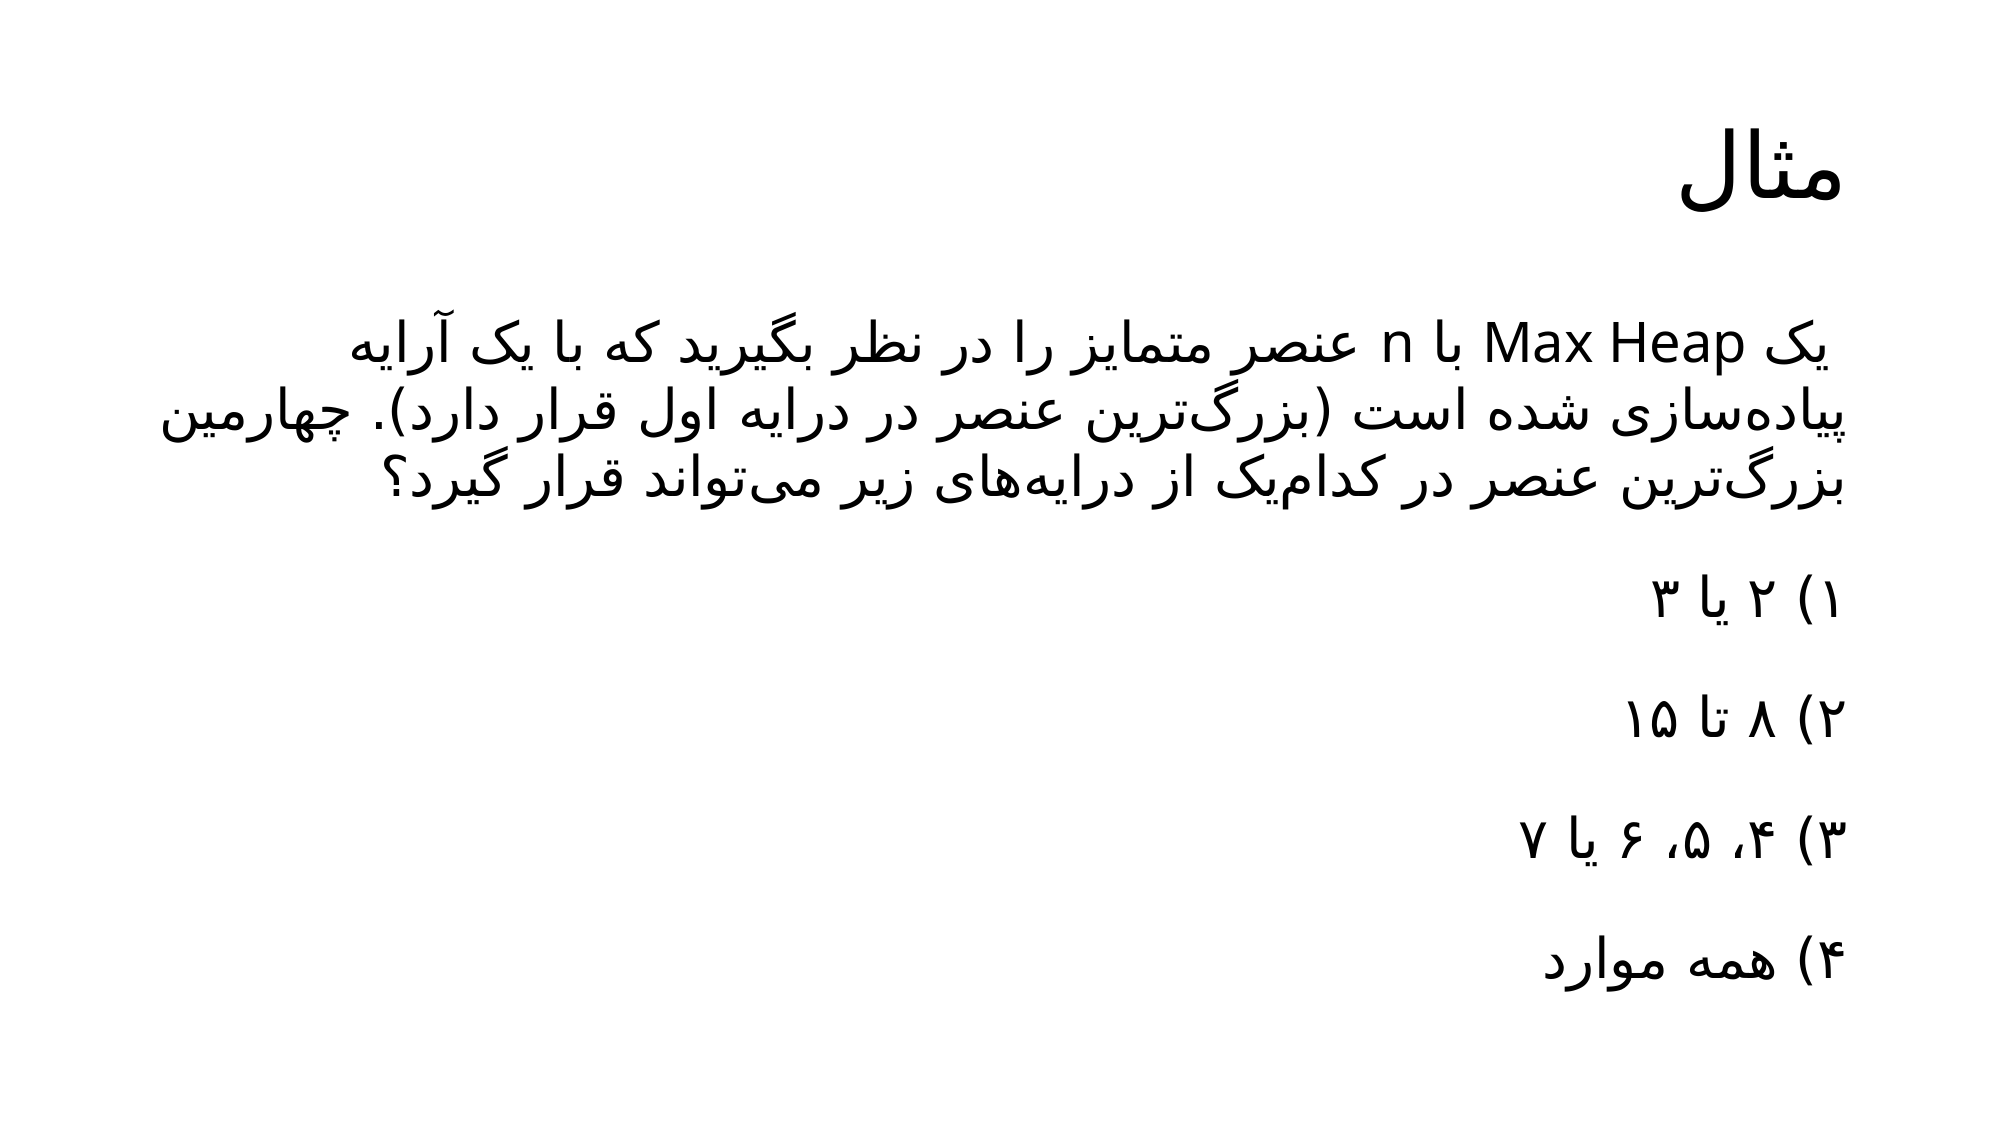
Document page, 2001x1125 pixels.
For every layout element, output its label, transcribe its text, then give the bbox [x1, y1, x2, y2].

title مثال [137, 59, 1863, 278]
list یک Max Heap با n عنصر متمایز را در نظر بگیرید که با یک آرایه پیاده‌سازی شده است (بزرگ‌ترین عنصر در درایه‌ اول قرار دارد). چهارمین بزرگ‌ترین عنصر در کدام‌یک از درایه‌های زیر می‌تواند قرار گیرد؟ ۱) ۲ یا ۳ ۲) ۸ تا ۱۵ ۳) ۴، ۵، ۶ یا ۷ ۴) همه موارد [137, 299, 1863, 1014]
